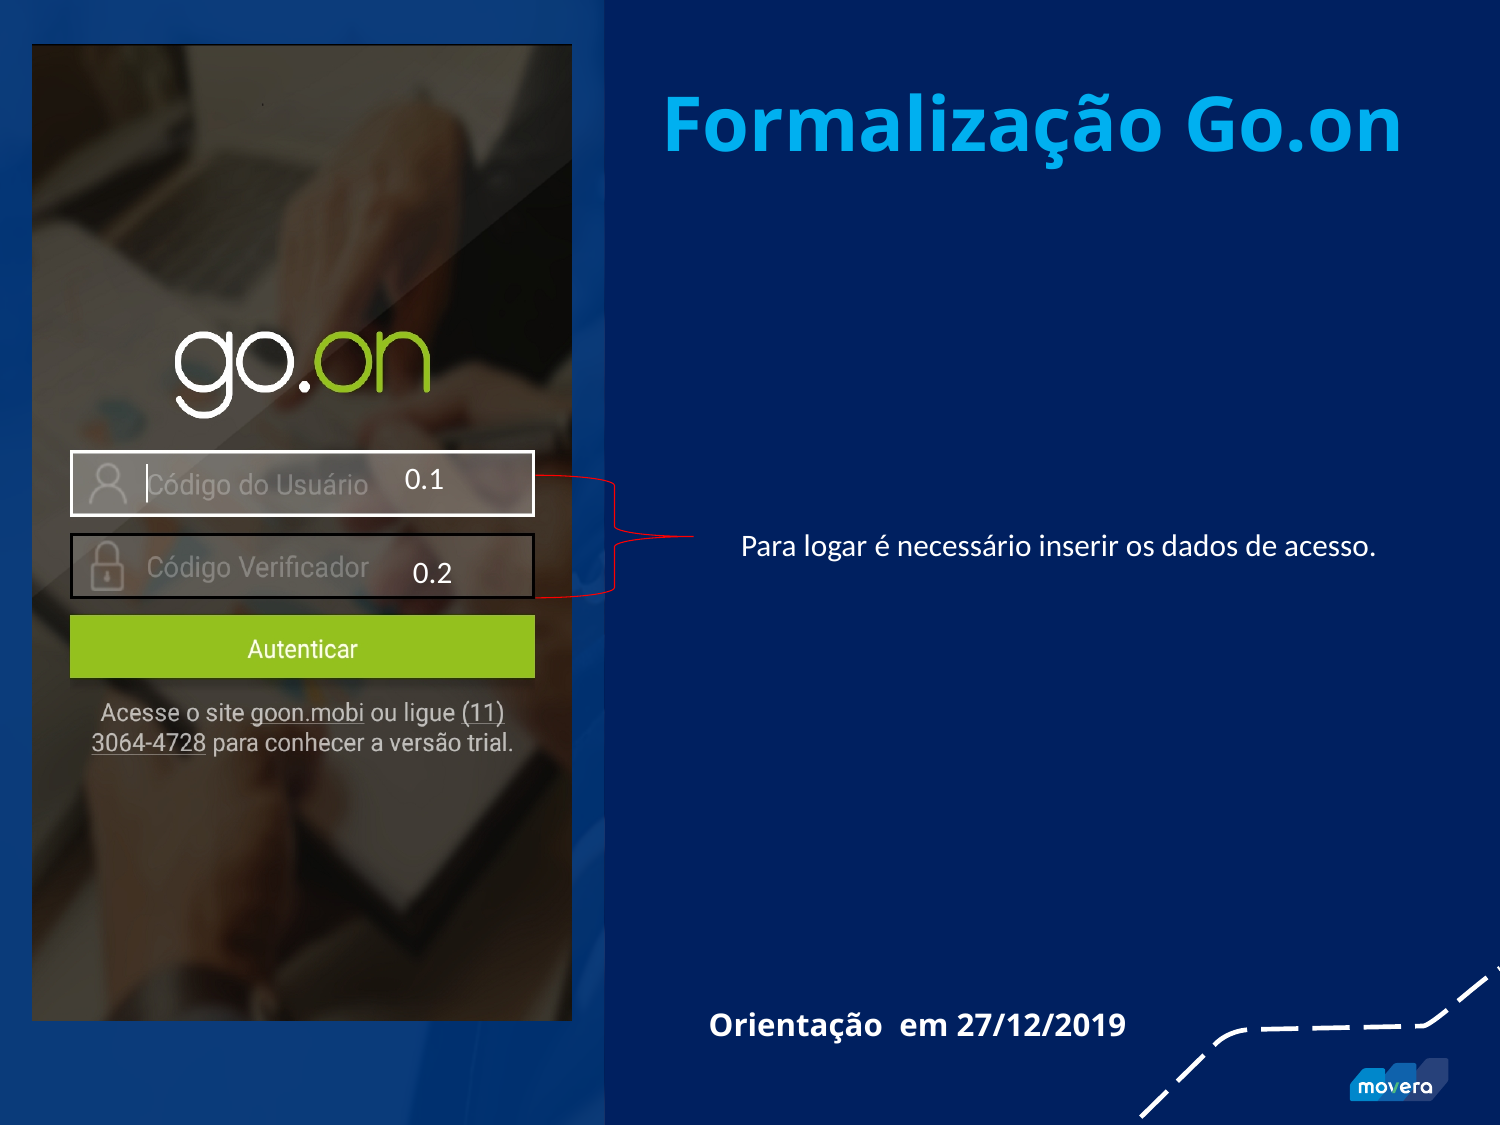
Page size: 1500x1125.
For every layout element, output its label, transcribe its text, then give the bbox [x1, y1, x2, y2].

text_box [572, 475, 694, 598]
text_box Para logar é necessário inserir os dados de acesso. [726, 518, 1437, 571]
text_box Formalização Go.on [628, 75, 1437, 167]
picture [25, 44, 572, 1021]
text_box [1140, 968, 1500, 1118]
text_box Orientação em 27/12/2019 [692, 997, 1142, 1050]
picture [1349, 1058, 1449, 1102]
picture [1359, 1083, 1373, 1093]
text_box [0, 0, 605, 1125]
